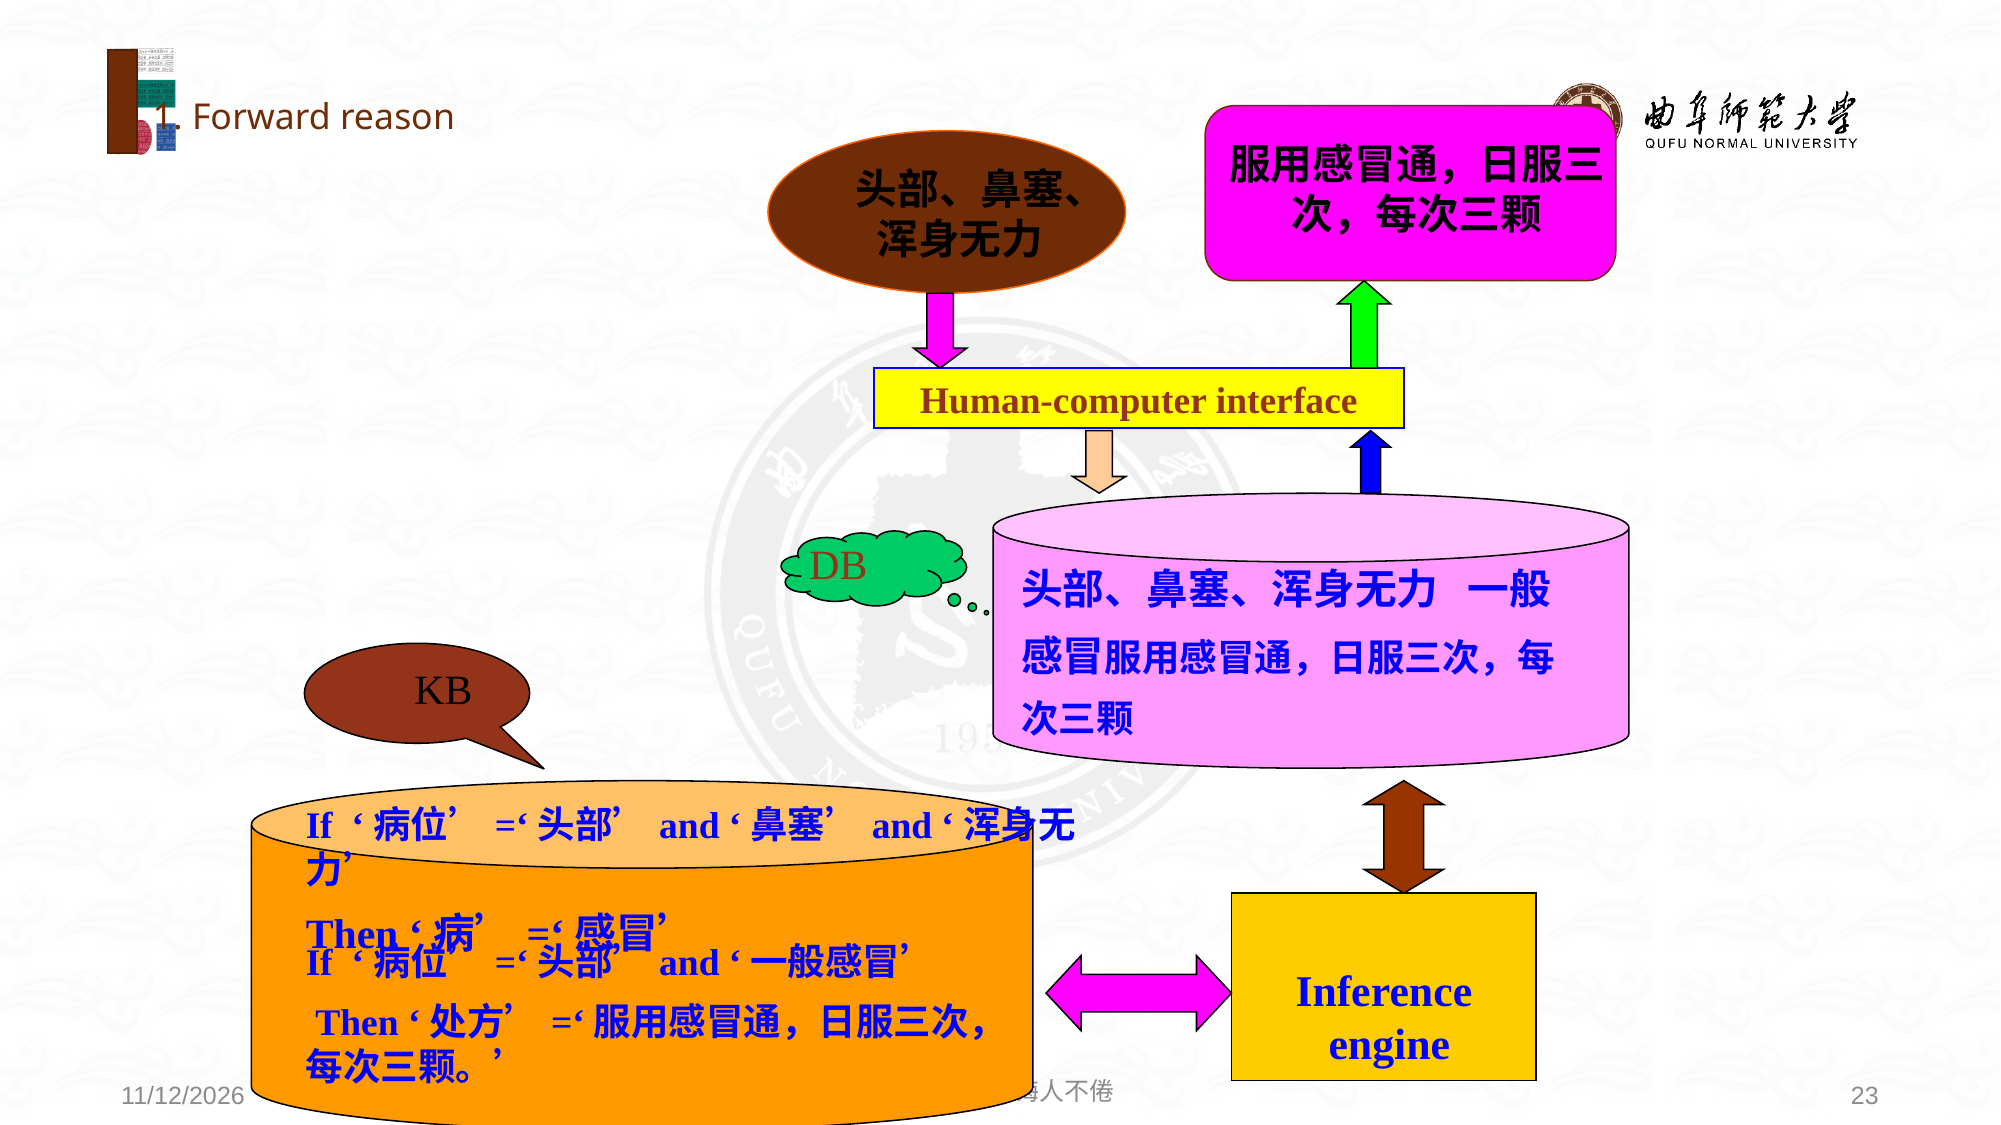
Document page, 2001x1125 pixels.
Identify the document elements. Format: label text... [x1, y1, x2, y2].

slide_number 23 [1669, 1065, 1894, 1125]
picture [117, 154, 137, 160]
picture [1543, 75, 1894, 158]
picture [108, 46, 176, 90]
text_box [251, 105, 1669, 1125]
title 1. Forward reason [137, 90, 1138, 188]
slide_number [106, 1065, 251, 1125]
